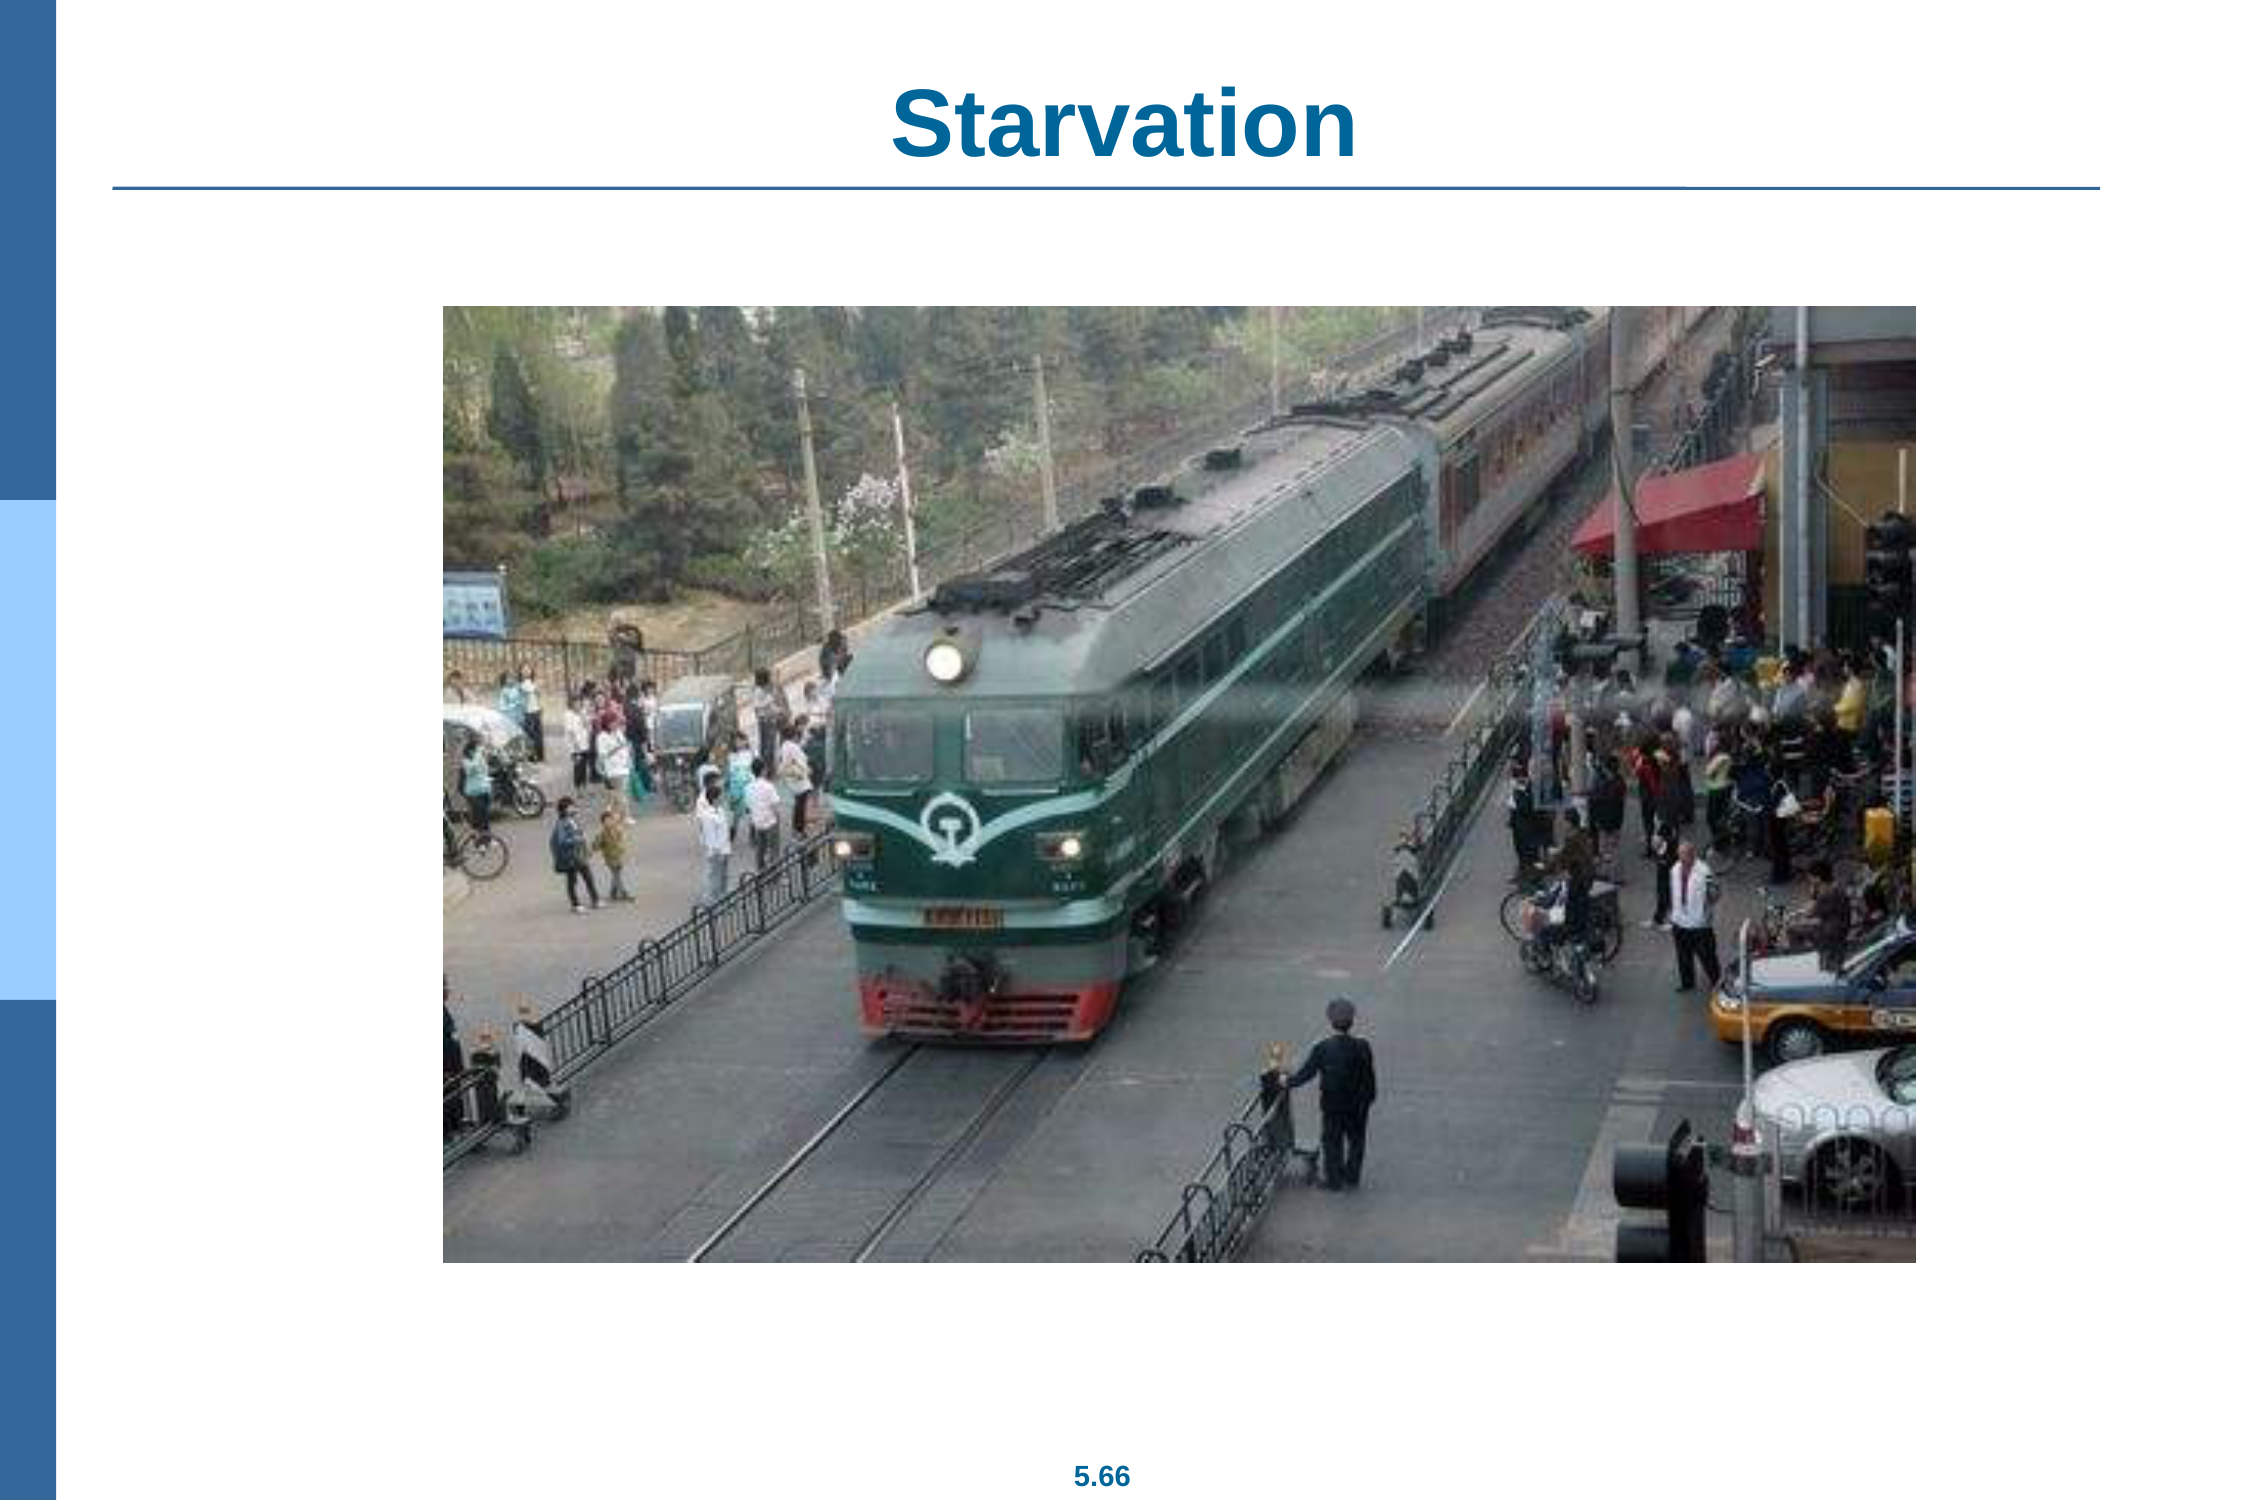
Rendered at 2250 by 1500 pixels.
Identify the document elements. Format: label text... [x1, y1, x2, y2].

picture [443, 306, 1916, 1263]
title Starvation [112, 60, 2138, 187]
